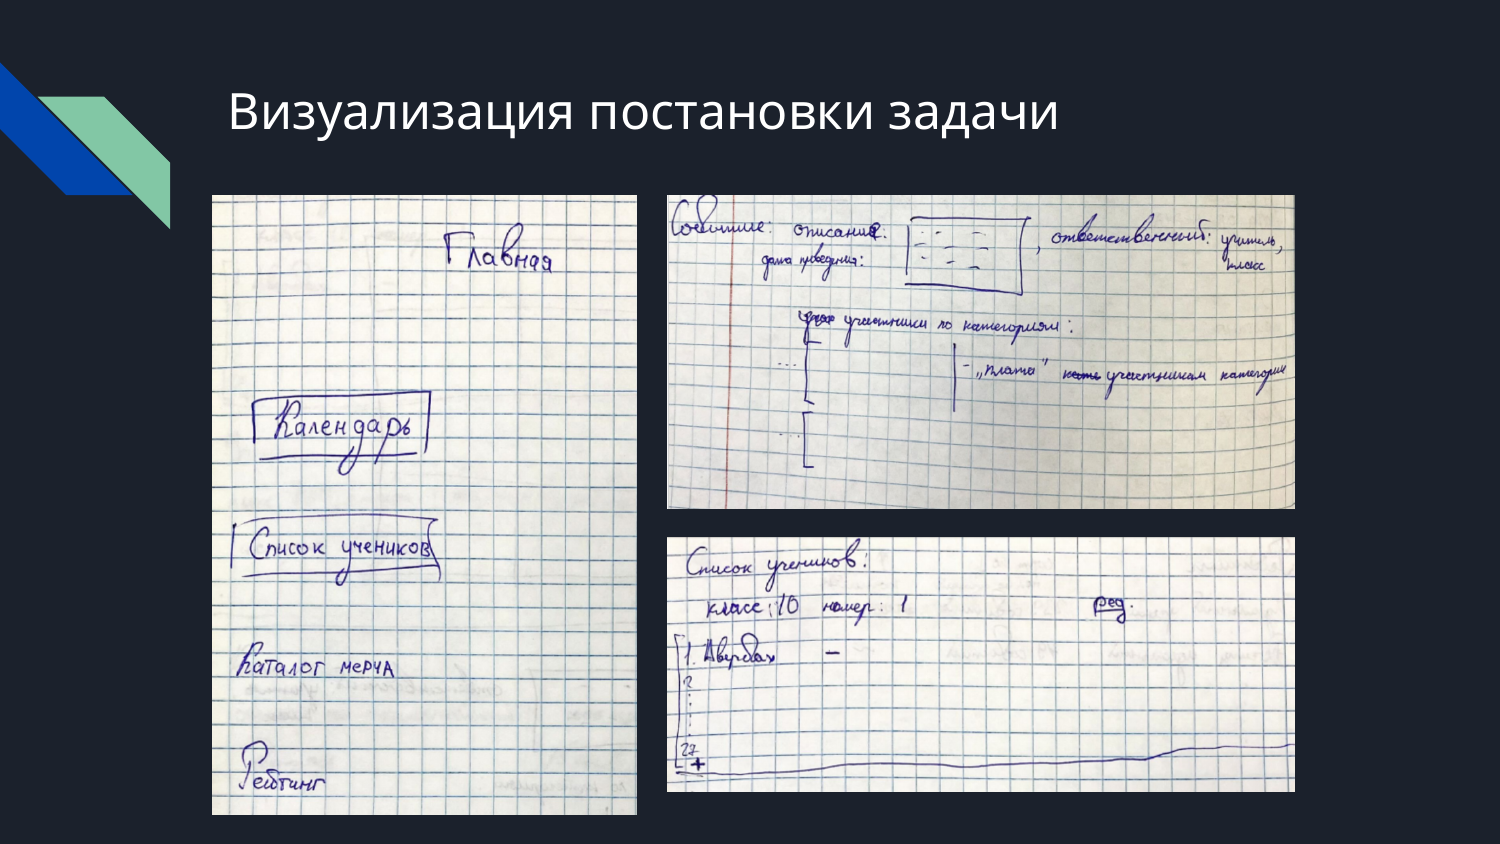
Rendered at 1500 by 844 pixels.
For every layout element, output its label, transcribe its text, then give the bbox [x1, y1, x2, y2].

picture [666, 537, 1295, 793]
title Визуализация постановки задачи [212, 64, 1368, 215]
picture [212, 195, 637, 815]
picture [666, 195, 1295, 509]
